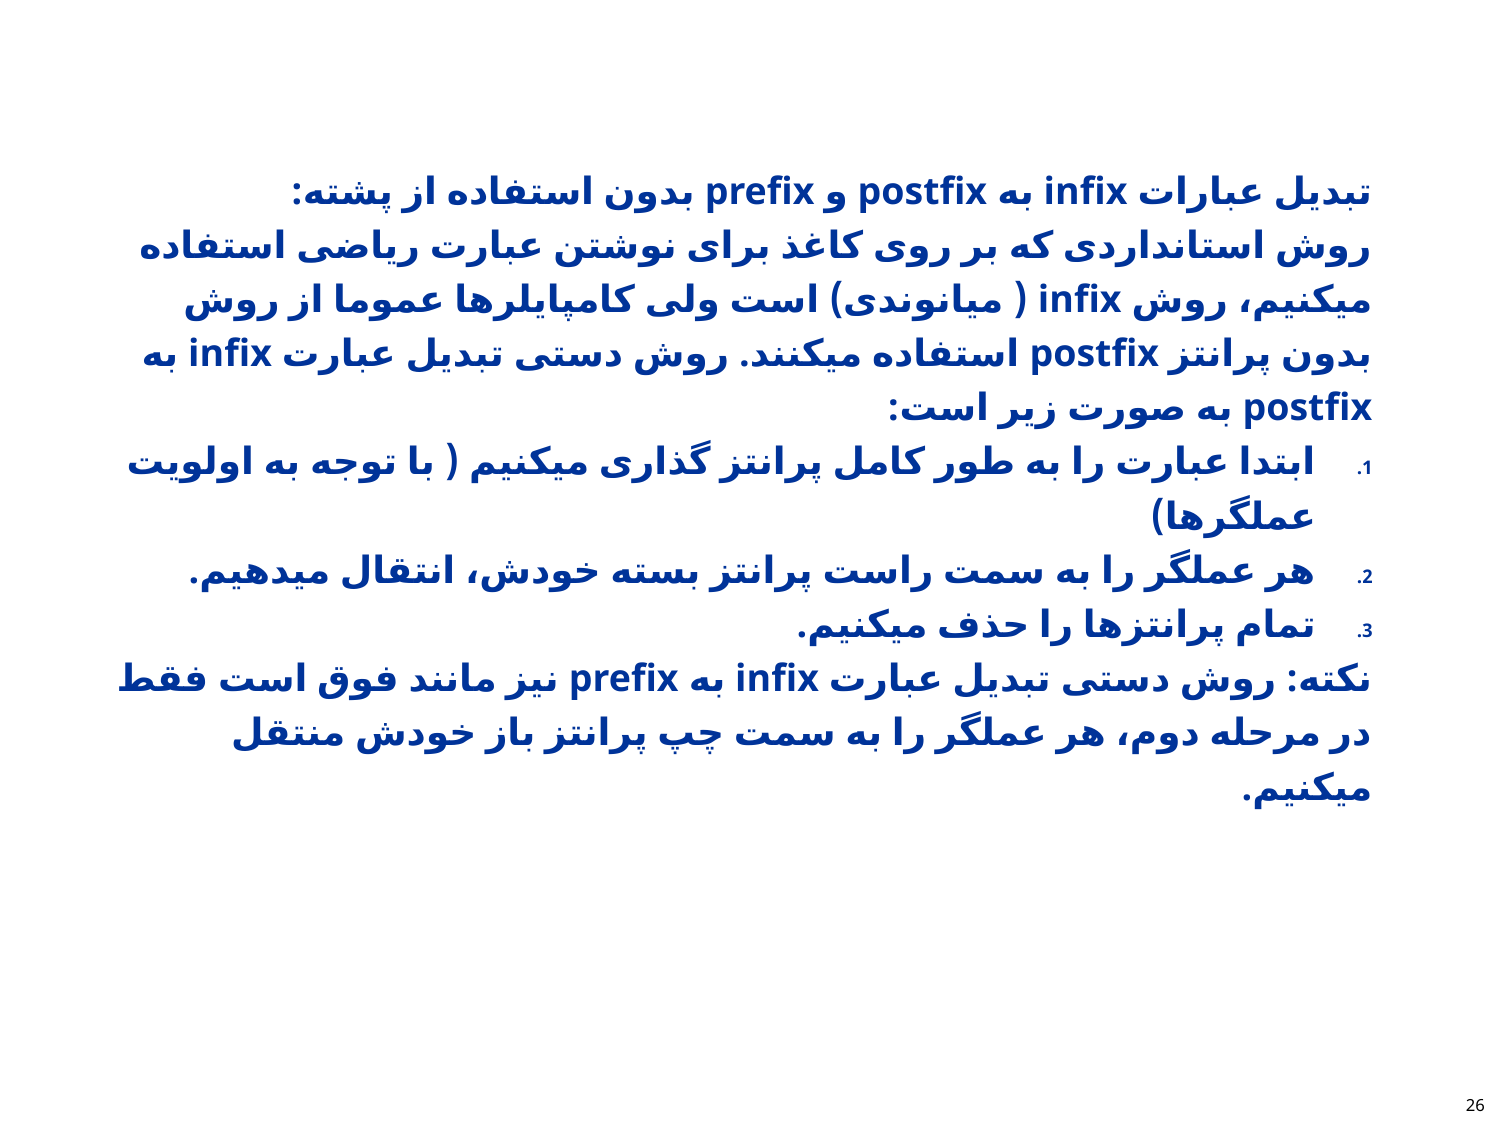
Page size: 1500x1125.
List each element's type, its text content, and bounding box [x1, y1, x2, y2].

slide_number 26 [1187, 1087, 1500, 1125]
list تبدیل عبارات infix به postfix و prefix بدون استفاده از پشته: روش استانداردی که بر روی کاغذ برای نوشتن عبارت ریاضی استفاده میکنیم، روش infix ( میانوندی) است ولی کامپایلرها عموما از روش بدون پرانتز postfix استفاده میکنند. روش دستی تبدیل عبارت infix به postfix به صورت زیر است: ابتدا عبارت را به طور کامل پرانتز گذاری میکنیم ( با توجه به اولویت عملگرها) هر عملگر را به سمت راست پرانتز بسته خودش، انتقال میدهیم. تمام پرانتزها را حذف میکنیم. نکته: روش دستی تبدیل عبارت infix به prefix نیز مانند فوق است فقط در مرحله دوم، هر عملگر را به سمت چپ پرانتز باز خودش منتقل میکنیم. [99, 149, 1388, 1038]
